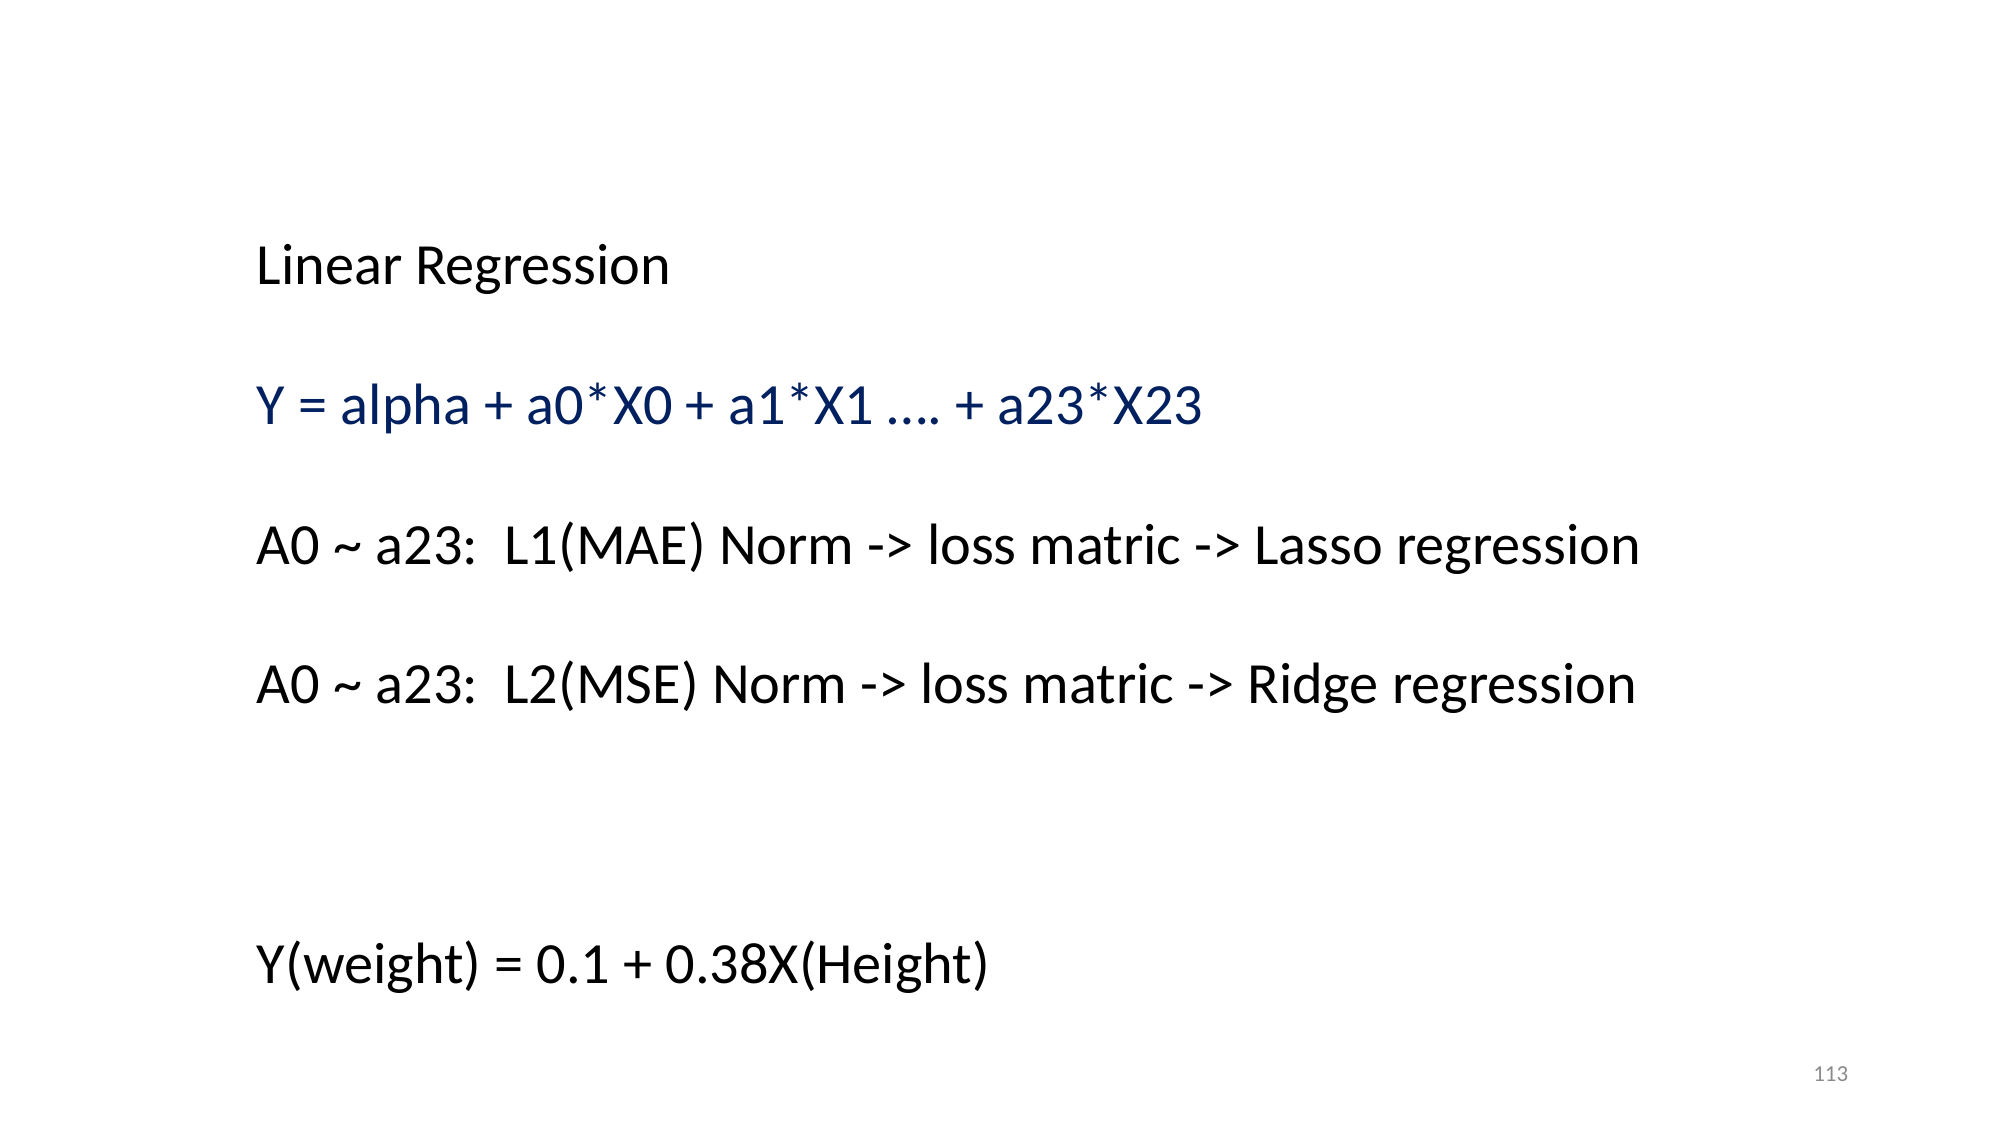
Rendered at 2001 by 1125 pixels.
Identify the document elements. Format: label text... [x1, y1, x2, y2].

text_box Linear Regression Y = alpha + a0*X0 + a1*X1 …. + a23*X23 A0 ~ a23: L1(MAE) Norm -> loss matric -> Lasso regression A0 ~ a23: L2(MSE) Norm -> loss matric -> Ridge regression Y(weight) = 0.1 + 0.38X(Height) [242, 218, 1831, 1003]
slide_number 112 [1413, 1042, 1864, 1103]
